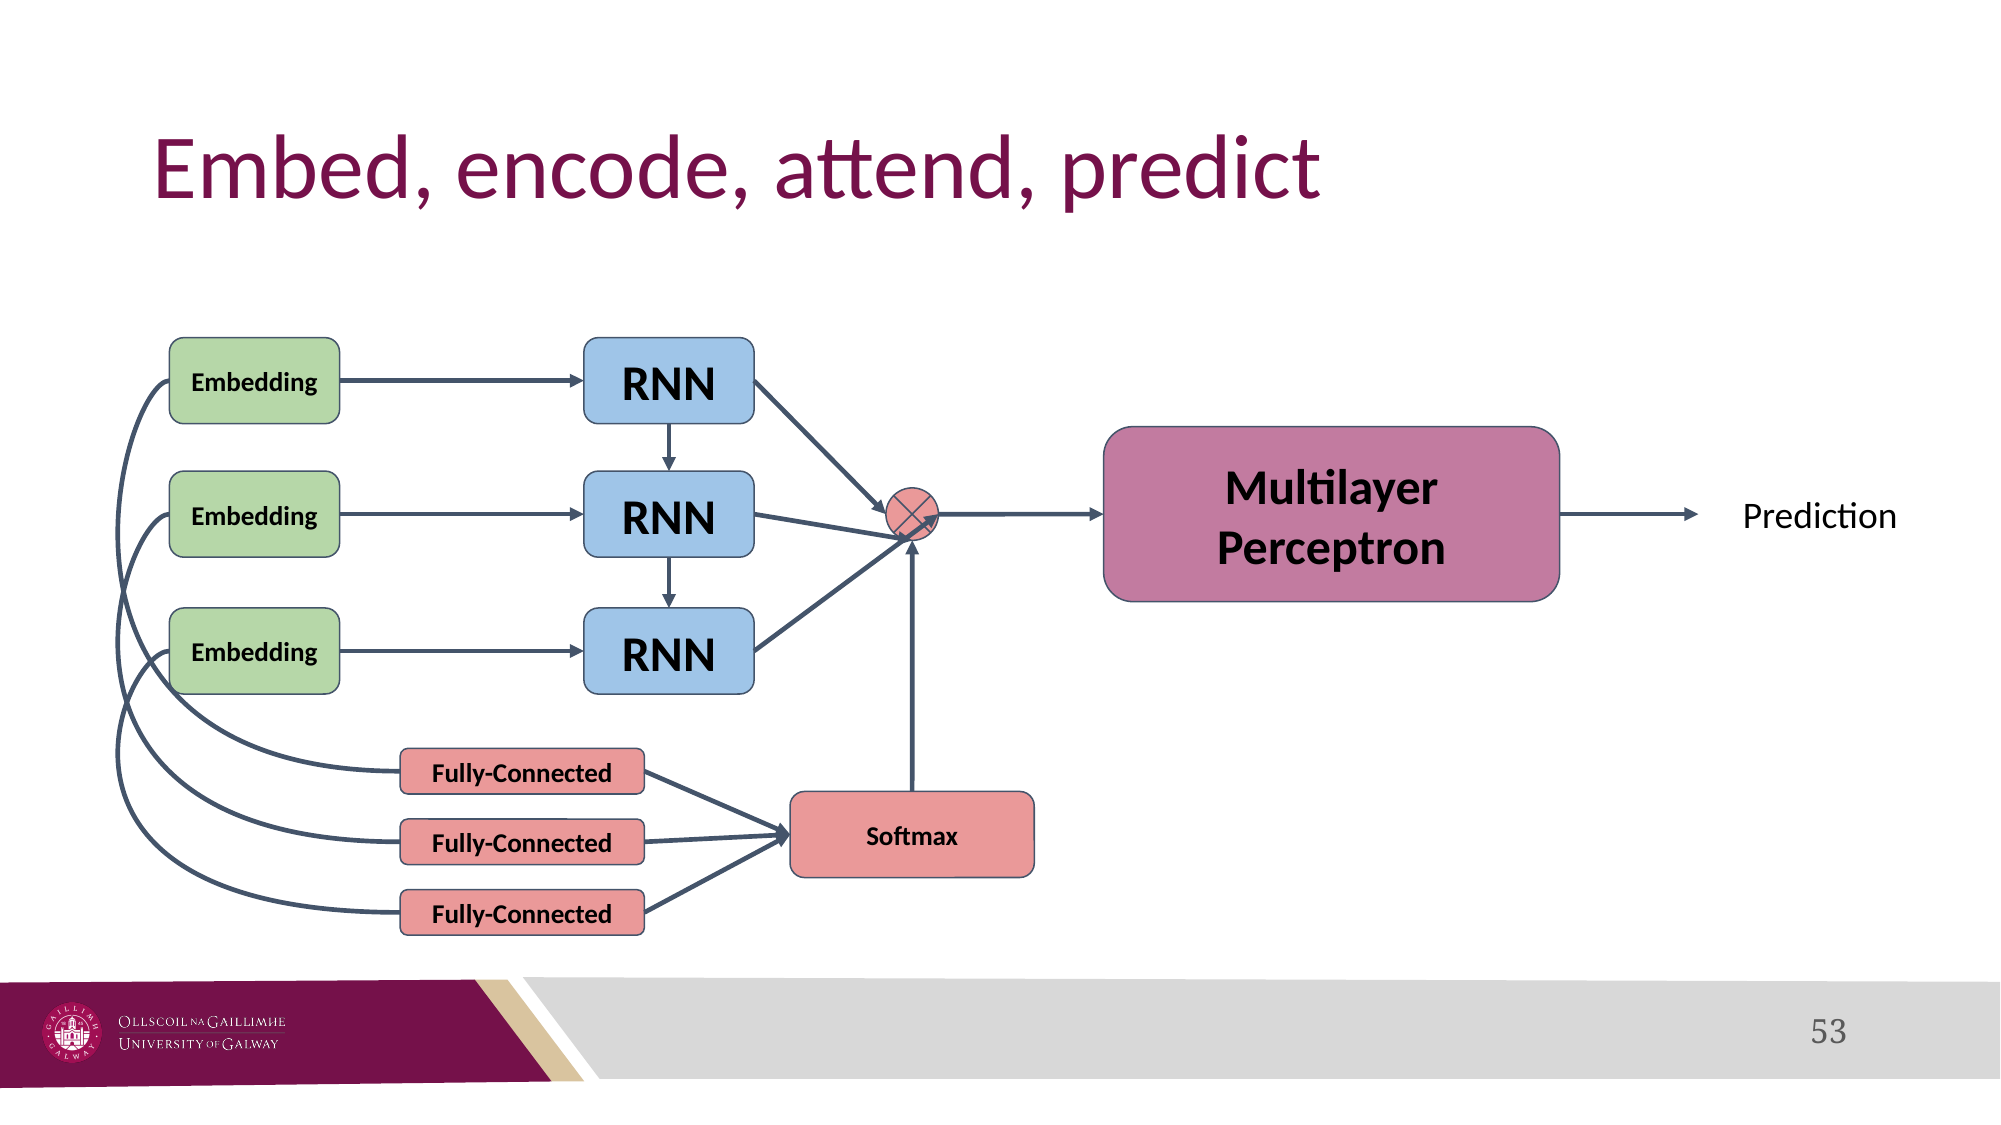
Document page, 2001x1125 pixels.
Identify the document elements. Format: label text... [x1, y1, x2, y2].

text_box RNN [583, 607, 755, 695]
text_box Embedding [169, 337, 340, 379]
text_box Fully-Connected [405, 818, 639, 865]
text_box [169, 380, 401, 513]
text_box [644, 770, 791, 832]
picture [42, 1002, 285, 1063]
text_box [169, 650, 401, 913]
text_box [169, 513, 401, 650]
text_box RNN [583, 471, 755, 558]
text_box RNN [583, 337, 755, 424]
text_box Fully-Connected [406, 748, 645, 794]
footer ‹#› [1187, 1002, 1863, 1063]
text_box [753, 380, 894, 496]
title Embed, encode, attend, predict [137, 59, 1863, 278]
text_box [753, 532, 894, 652]
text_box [644, 834, 791, 913]
text_box Multilayer Perceptron [1103, 426, 1560, 602]
text_box [911, 519, 938, 541]
text_box Fully-Connected [400, 889, 645, 936]
text_box Softmax [796, 791, 1035, 878]
text_box Prediction [1698, 476, 1943, 552]
text_box [886, 487, 939, 535]
